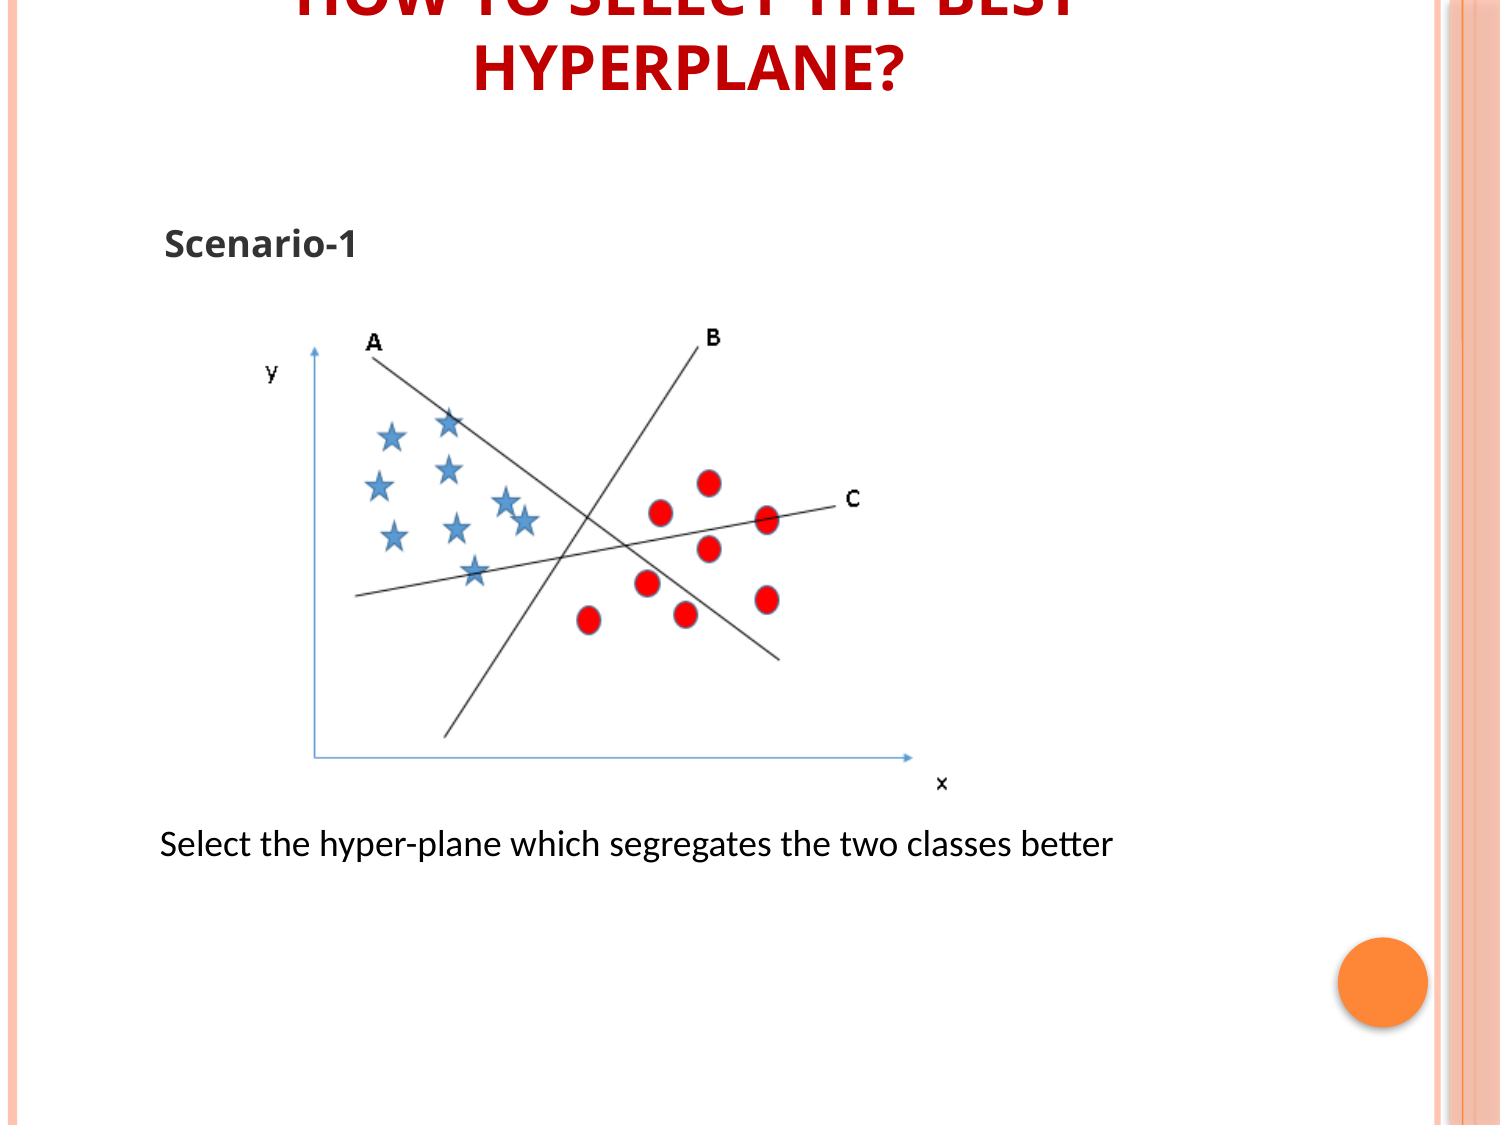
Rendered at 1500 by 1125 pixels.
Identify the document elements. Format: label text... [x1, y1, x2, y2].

picture [224, 270, 987, 810]
text_box Select the hyper-plane which segregates the two classes better [145, 811, 1363, 872]
text_box Scenario-1 [149, 212, 375, 273]
text_box How to select the best hyperplane? [75, 0, 1300, 103]
